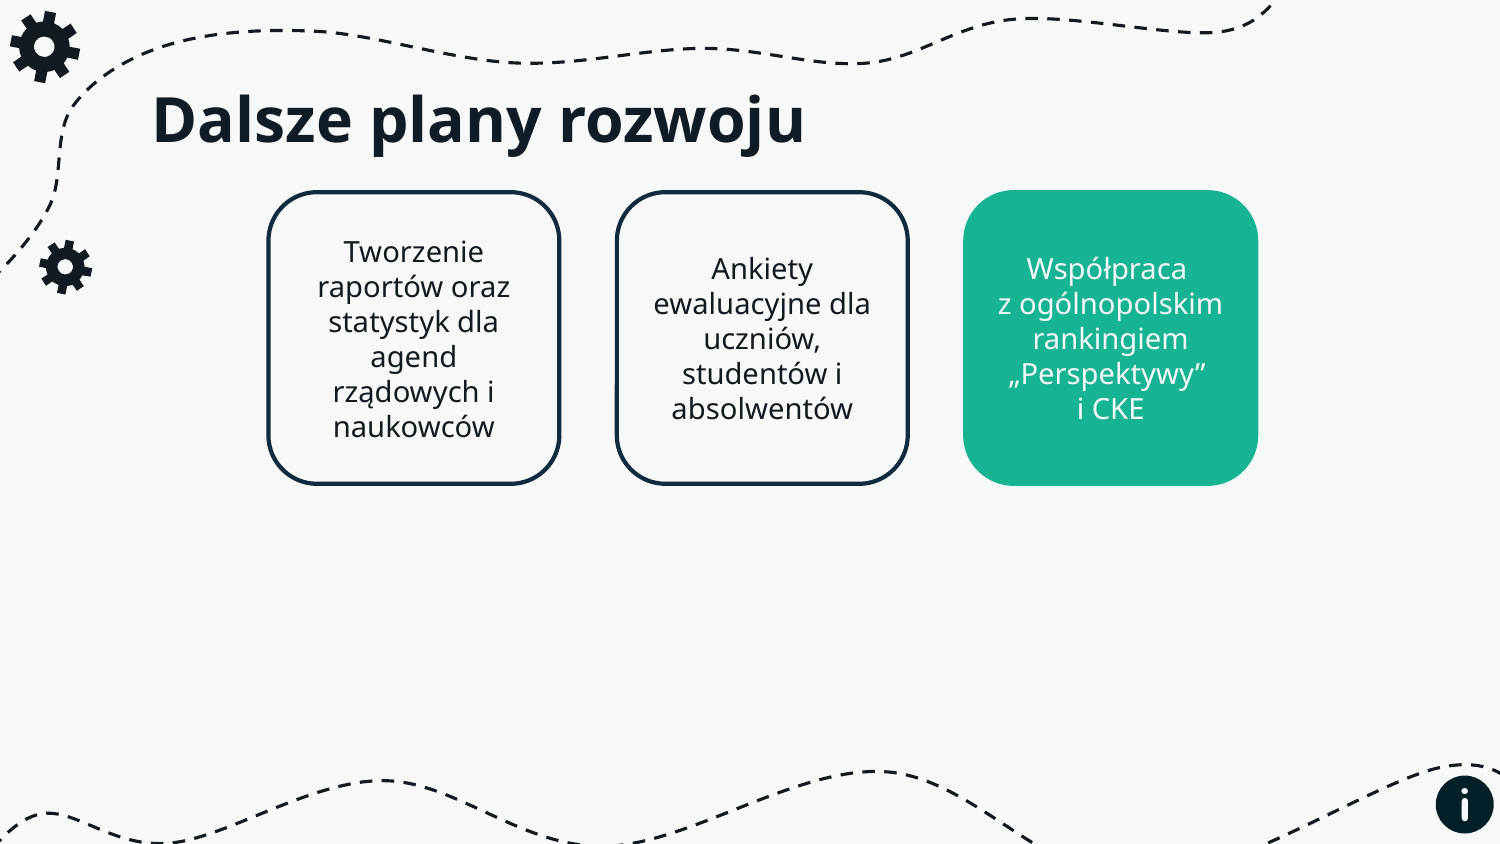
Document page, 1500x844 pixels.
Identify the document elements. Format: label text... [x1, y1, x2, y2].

text_box Tworzenie raportów oraz statystyk dla agend rządowych i naukowców [266, 190, 562, 486]
text_box Współpraca z ogólnopolskim rankingiem „Perspektywy” i CKE [963, 190, 1259, 486]
text_box Ankiety ewaluacyjne dla uczniów, studentów i absolwentów [614, 190, 910, 486]
title Dalsze plany rozwoju [136, 76, 842, 171]
text_box [1435, 775, 1494, 834]
